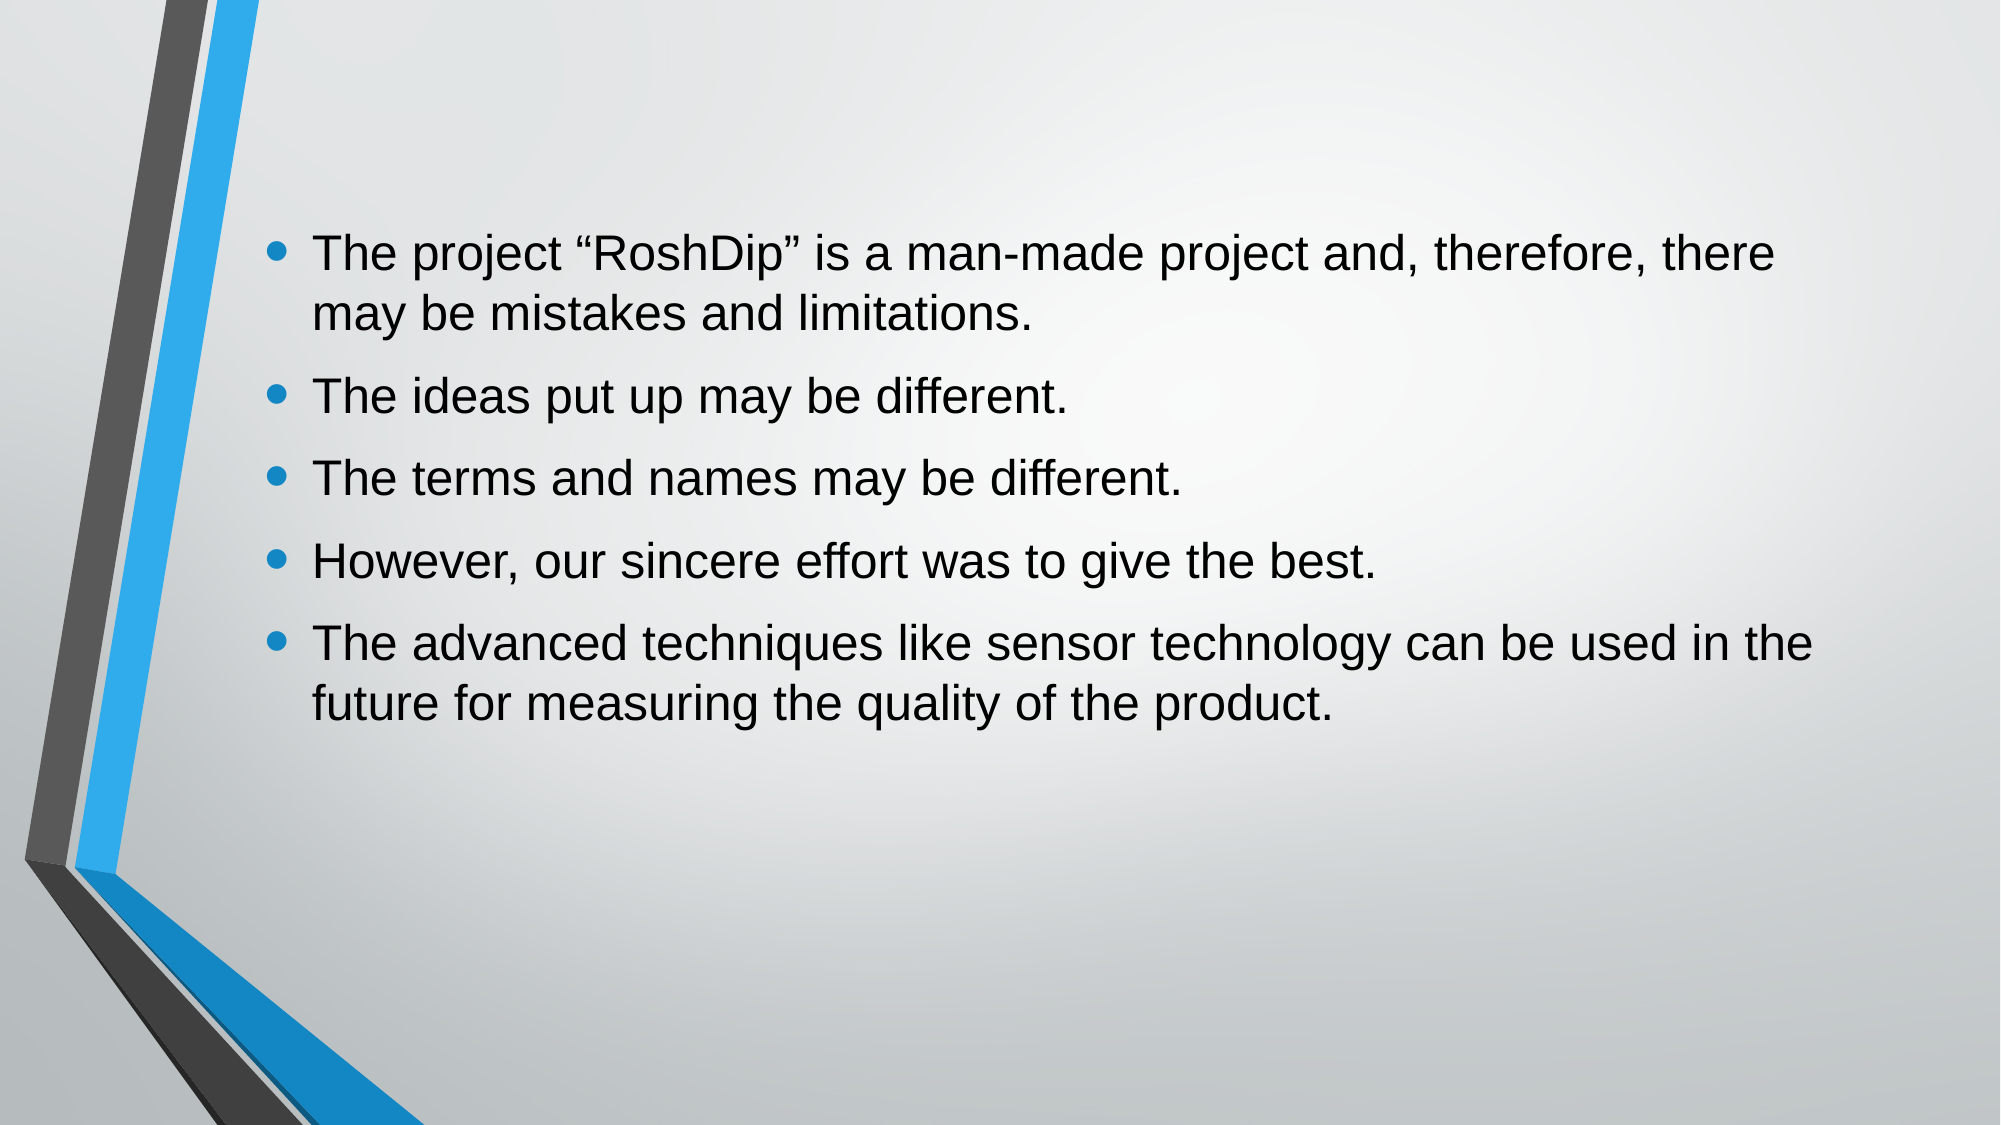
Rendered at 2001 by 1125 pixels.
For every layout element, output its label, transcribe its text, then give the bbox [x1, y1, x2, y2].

list The project “RoshDip” is a man-made project and, therefore, there may be mistakes and limitations. The ideas put up may be different. The terms and names may be different. However, our sincere effort was to give the best. The advanced techniques like sensor technology can be used in the future for measuring the quality of the product. [249, 182, 1894, 852]
